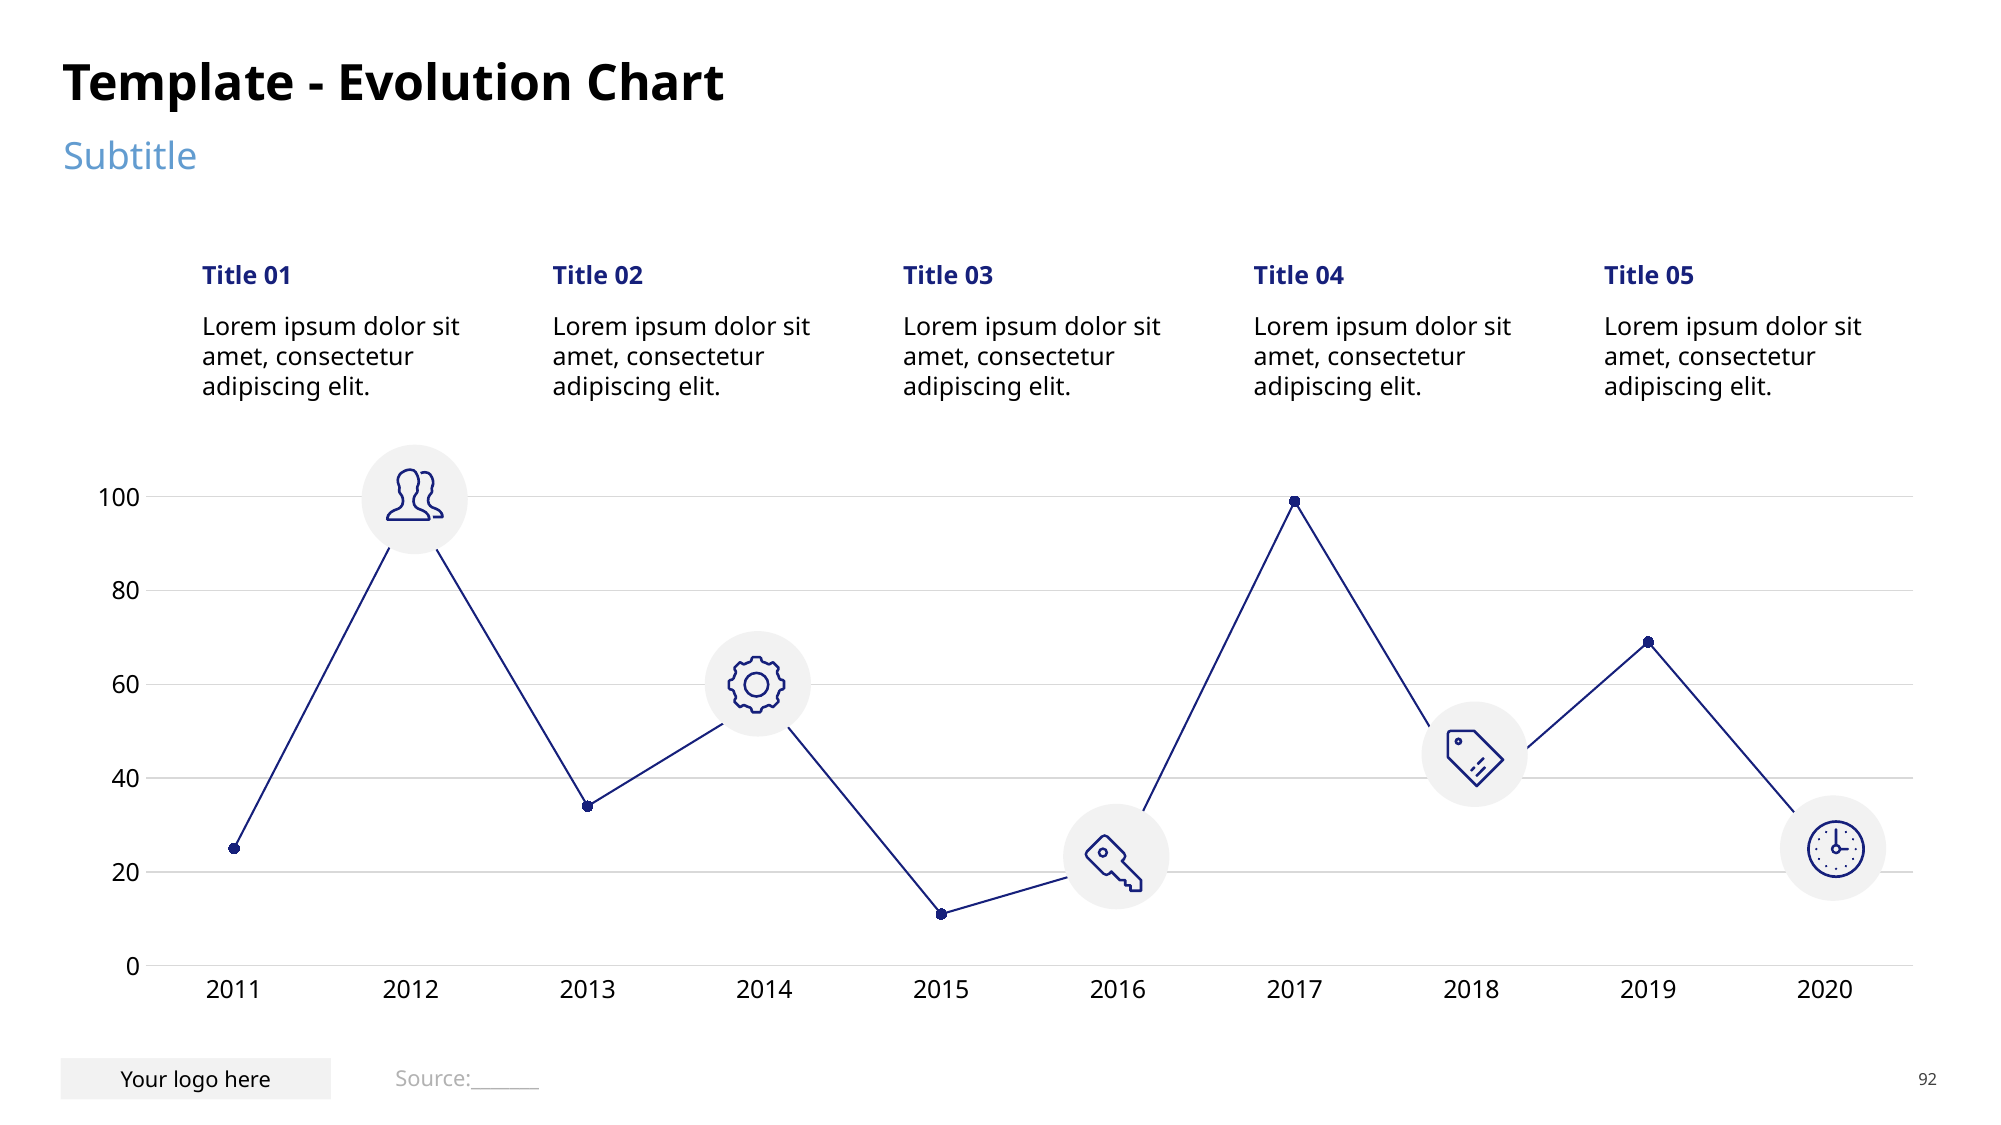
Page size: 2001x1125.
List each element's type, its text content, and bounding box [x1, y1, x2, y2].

text_box Lorem ipsum dolor sit amet, consectetur adipiscing elit. [552, 303, 846, 427]
chart [60, 427, 1937, 1027]
title Template - Evolution Chart [63, 62, 1937, 143]
text_box Title 02 [552, 252, 743, 297]
text_box Title 04 [1253, 252, 1444, 297]
text_box Title 01 [202, 252, 393, 297]
text_box Lorem ipsum dolor sit amet, consectetur adipiscing elit. [1604, 303, 1898, 427]
list Subtitle [63, 143, 1937, 227]
text_box Lorem ipsum dolor sit amet, consectetur adipiscing elit. [202, 303, 496, 427]
text_box Title 05 [1604, 252, 1795, 297]
footer Source:_______ [380, 1059, 1340, 1100]
text_box Lorem ipsum dolor sit amet, consectetur adipiscing elit. [903, 303, 1197, 427]
text_box Title 03 [903, 252, 1094, 297]
text_box Lorem ipsum dolor sit amet, consectetur adipiscing elit. [1253, 303, 1547, 427]
